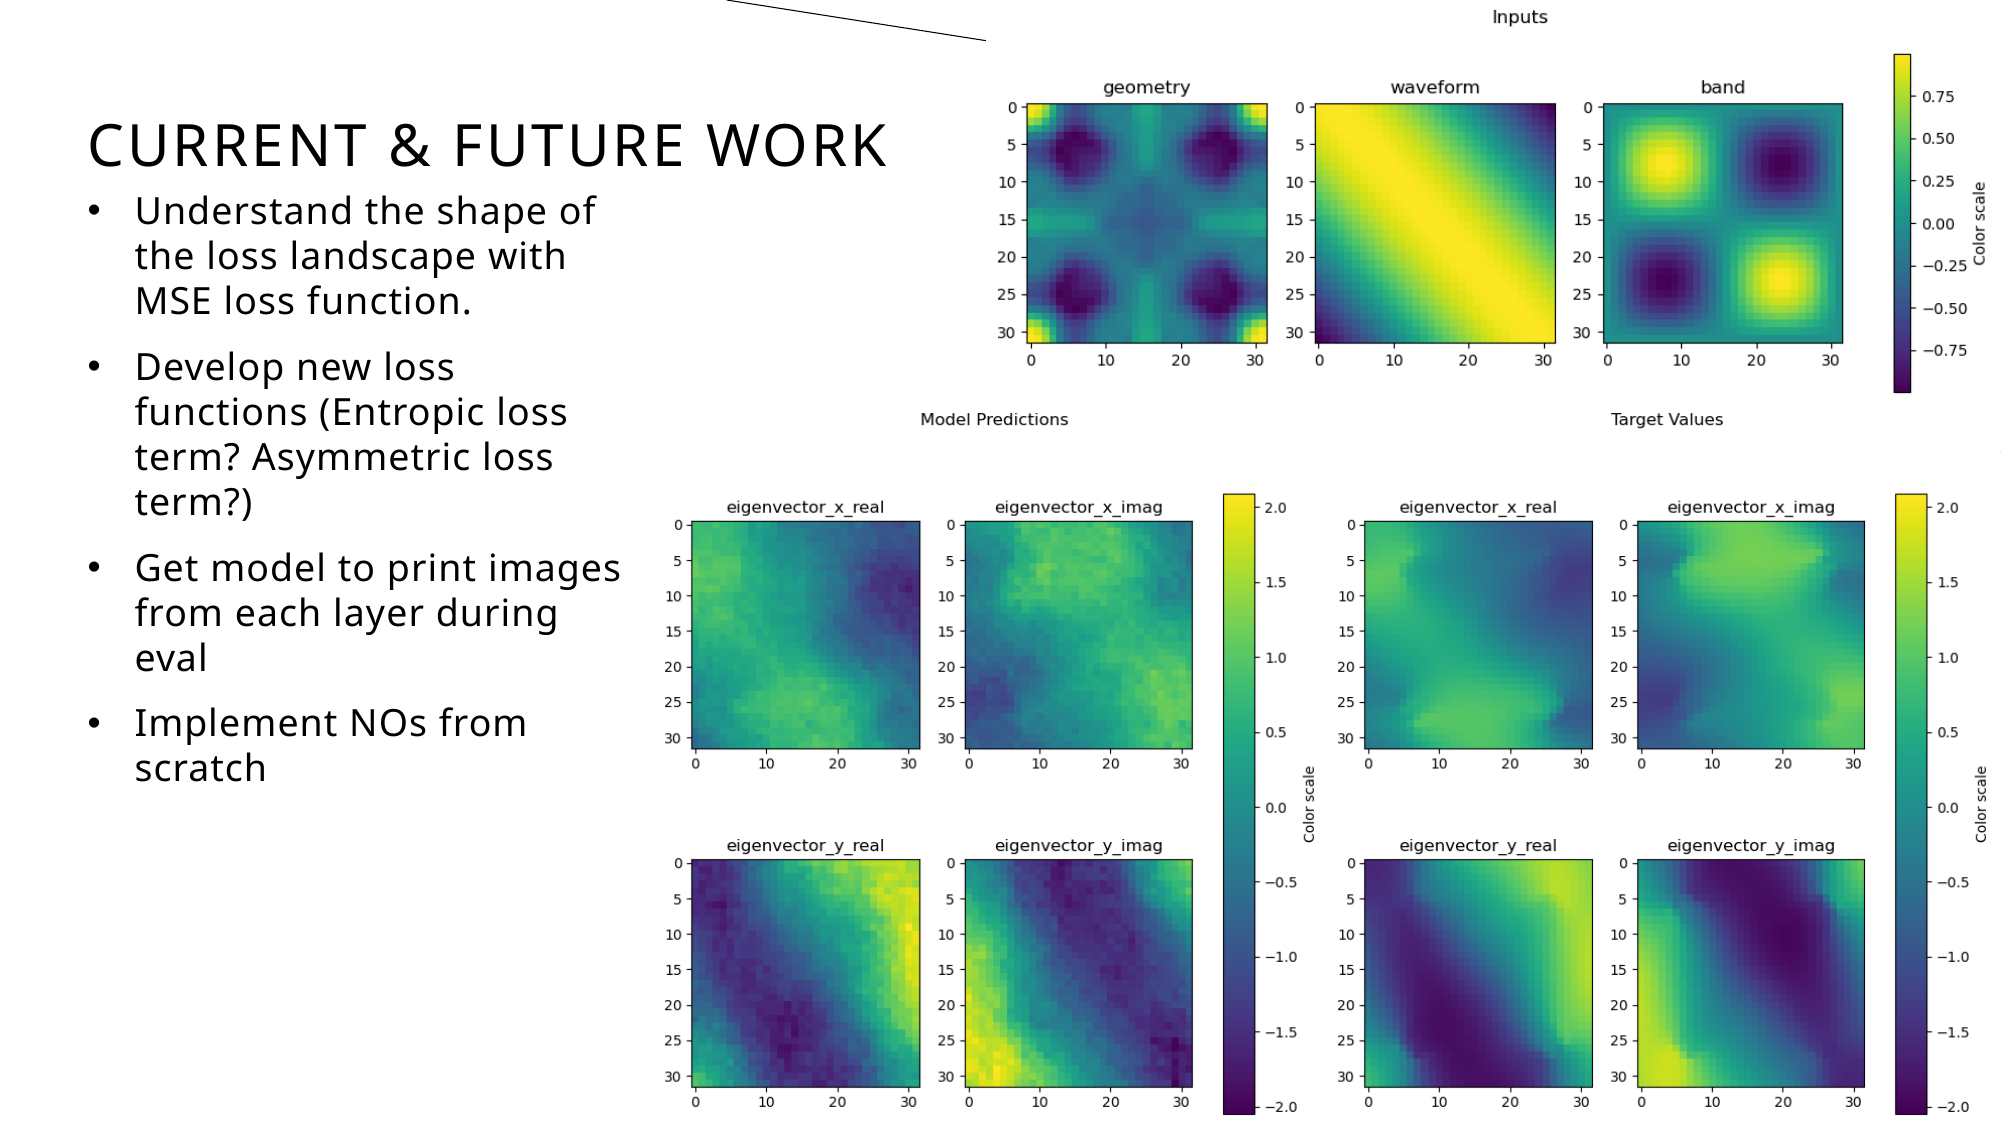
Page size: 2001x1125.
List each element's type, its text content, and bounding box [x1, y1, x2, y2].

list Understand the shape of the loss landscape with MSE loss function. Develop new loss functions (Entropic loss term? Asymmetric loss term?) Get model to print images from each layer during eval Implement NOs from scratch [72, 186, 647, 1043]
title Current & future Work [72, 91, 986, 187]
picture [654, 0, 2000, 1125]
